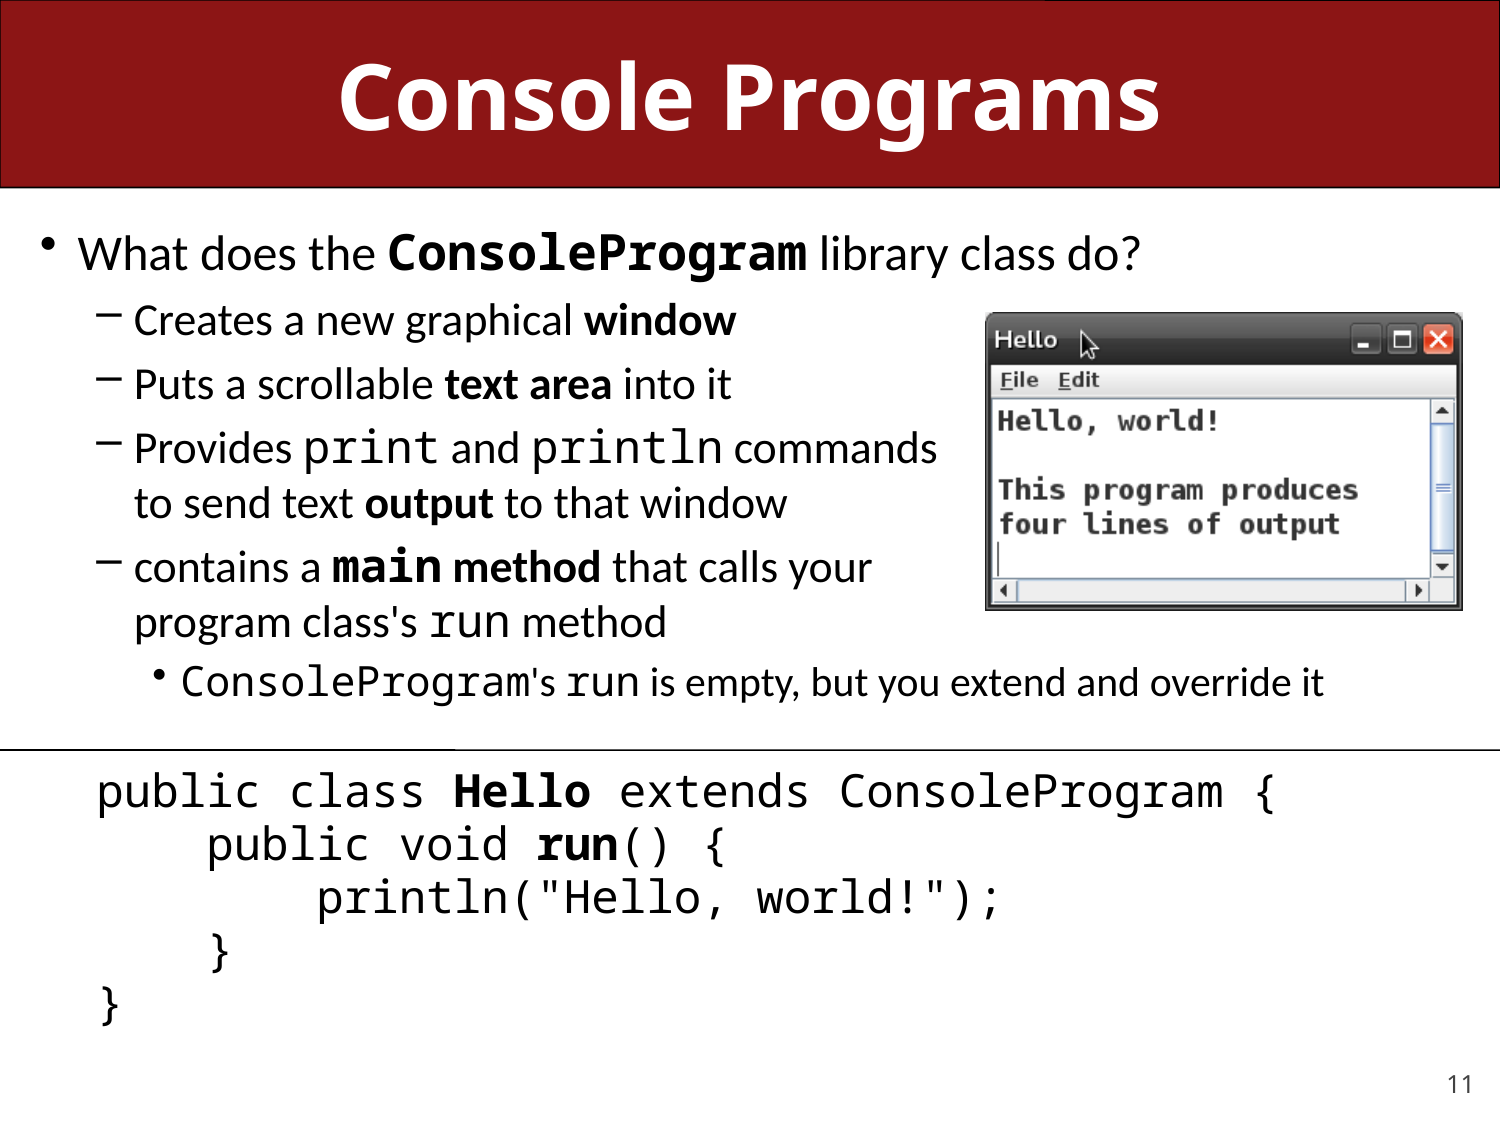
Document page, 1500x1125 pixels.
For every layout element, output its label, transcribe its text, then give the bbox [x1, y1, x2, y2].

picture [985, 312, 1463, 611]
title Console Programs [75, 0, 1425, 188]
list What does the ConsoleProgram library class do? Creates a new graphical window Puts a scrollable text area into it Provides print and println commands to send text output to that window contains a main method that calls your program class's run method ConsoleProgram's run is empty, but you extend and override it public class Hello extends ConsoleProgram { public void run() { println("Hello, world!"); } } [24, 212, 1475, 750]
list What does the ConsoleProgram library class do? Creates a new graphical window Puts a scrollable text area into it Provides print and println commands to send text output to that window contains a main method that calls your program class's run method ConsoleProgram's run is empty, but you extend and override it public class Hello extends ConsoleProgram { public void run() { println("Hello, world!"); } } [24, 751, 1475, 1063]
